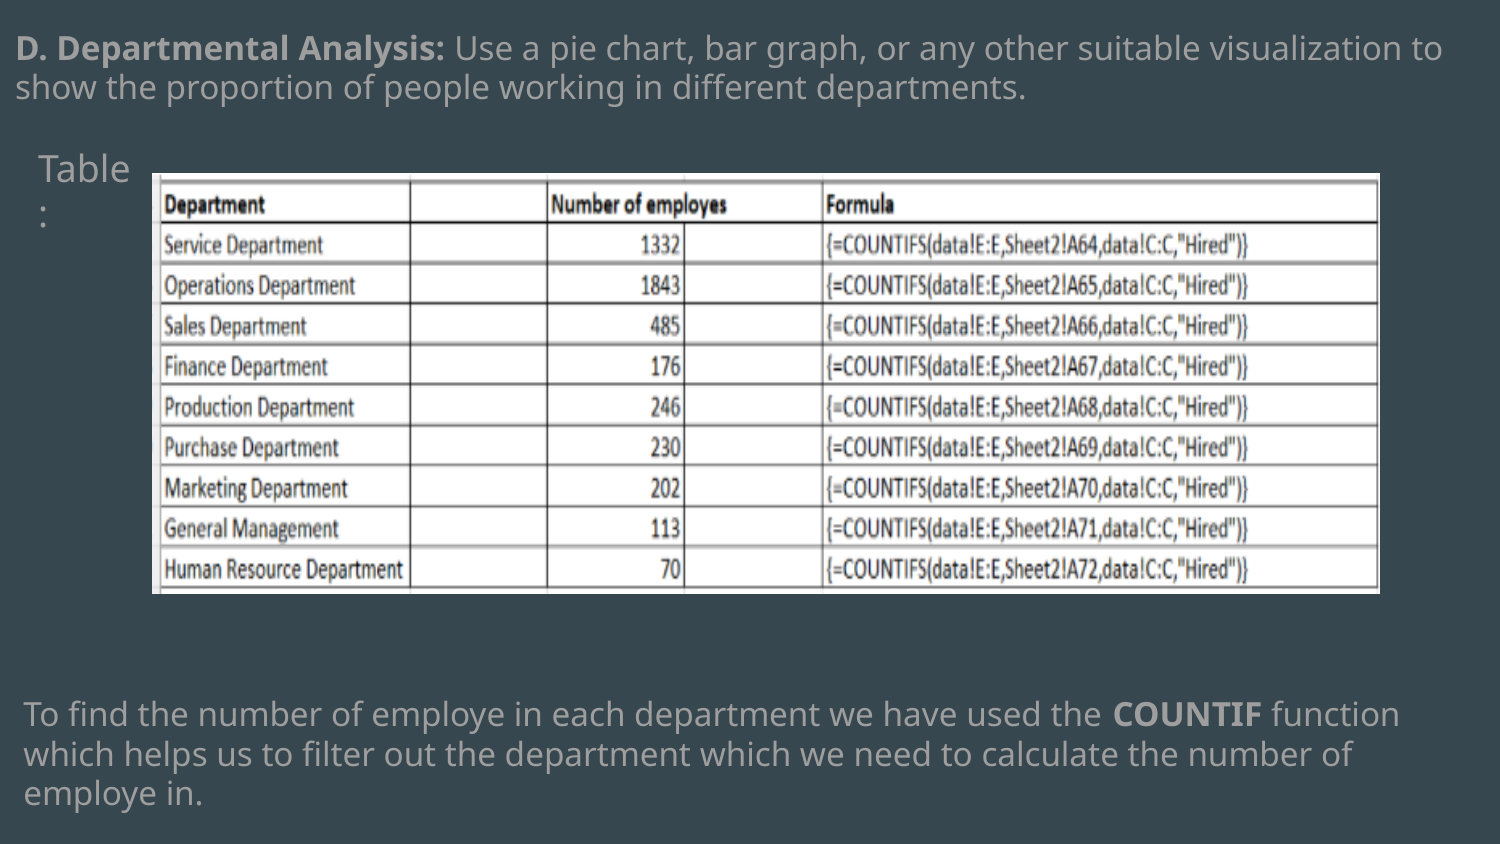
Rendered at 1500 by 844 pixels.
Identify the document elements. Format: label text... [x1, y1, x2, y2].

text_box D. Departmental Analysis: Use a pie chart, bar graph, or any other suitable visualization to show the proportion of people working in different departments. [0, 11, 1492, 115]
title To find the number of employe in each department we have used the COUNTIF function which helps us to filter out the department which we need to calculate the number of employe in. [8, 680, 1500, 825]
picture [152, 173, 1381, 594]
text_box Table: [23, 129, 153, 187]
